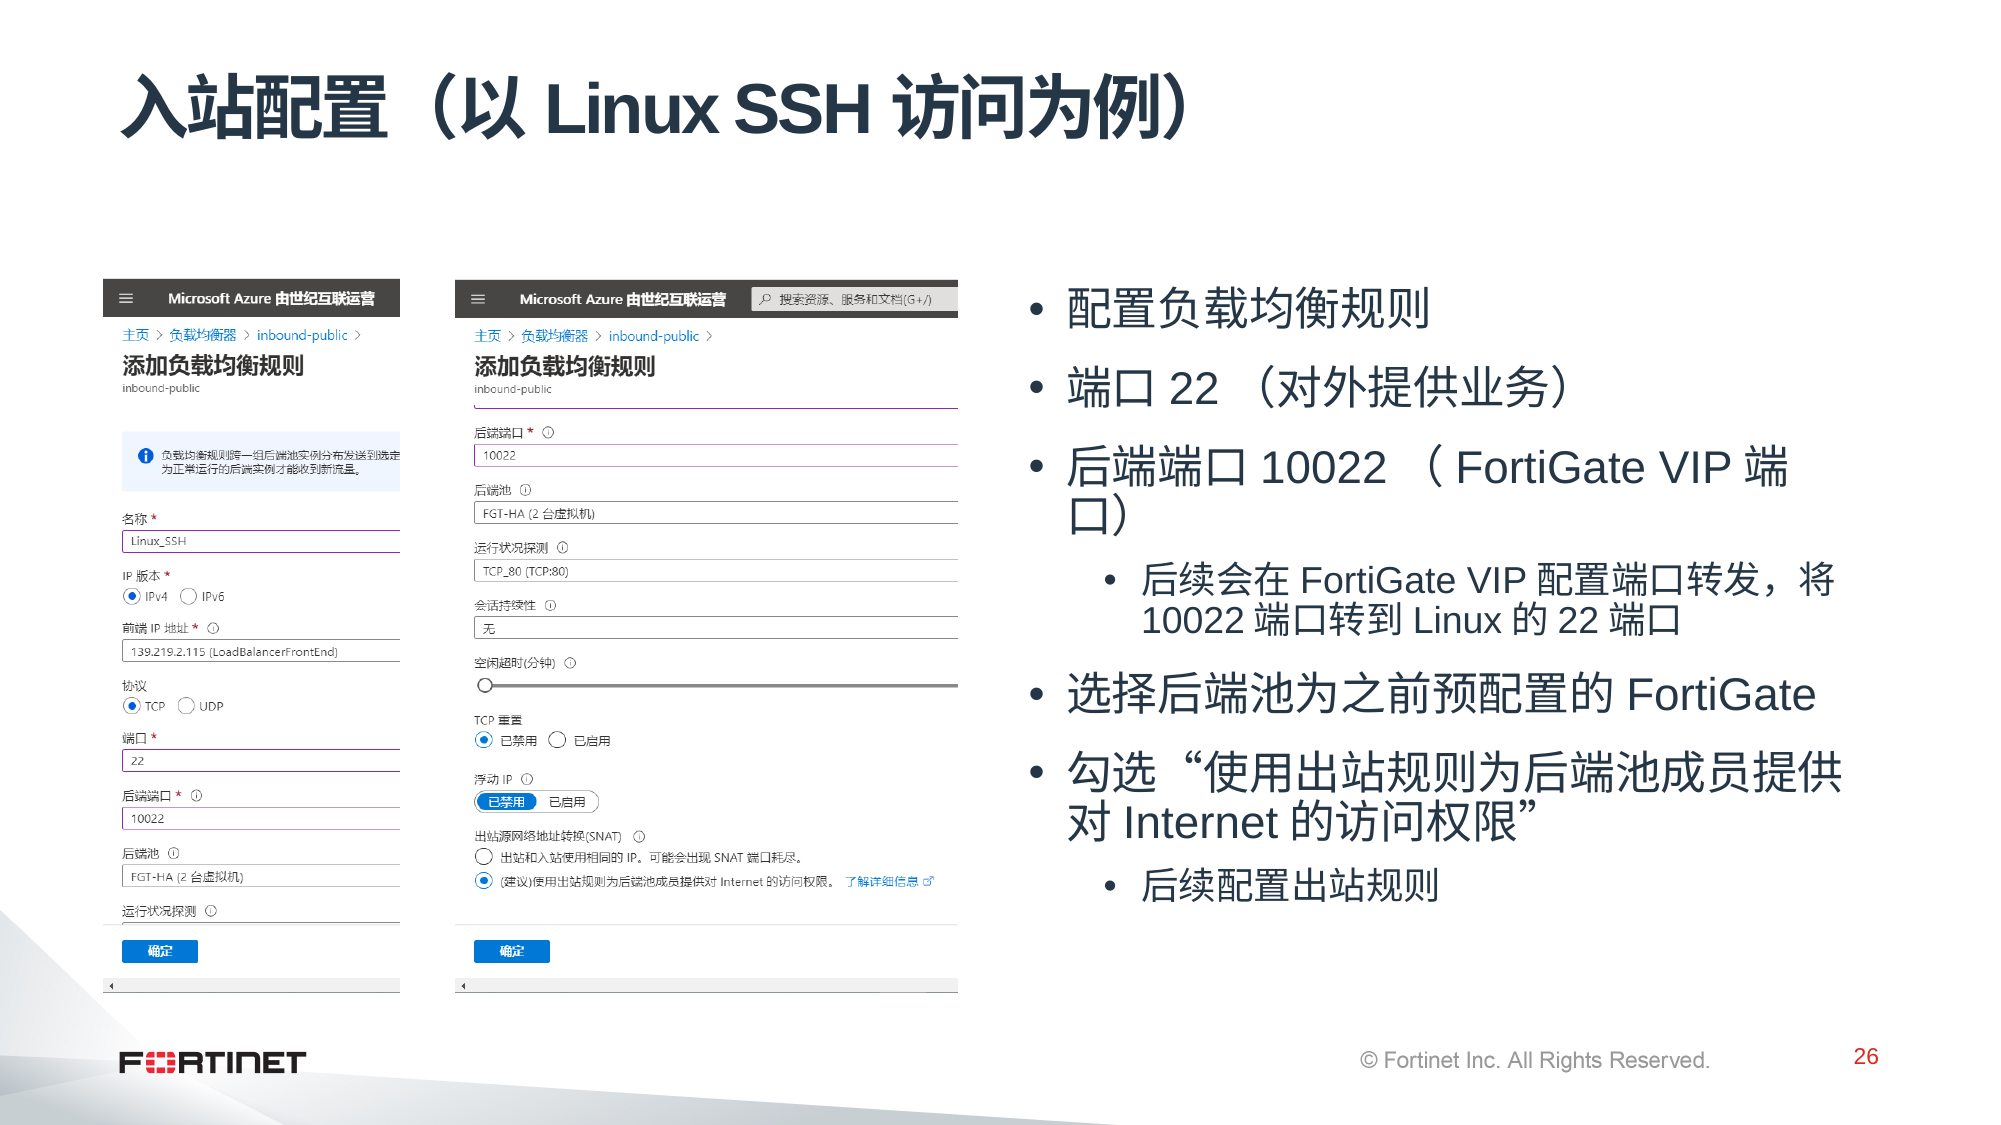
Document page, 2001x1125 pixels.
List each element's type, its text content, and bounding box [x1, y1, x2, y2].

title 入站配置（以Linux SSH访问为例） [103, 1, 1882, 219]
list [103, 278, 400, 993]
list 配置负载均衡规则 端口22（对外提供业务） 后端端口10022（FortiGate VIP端口） 后续会在FortiGate VIP配置端口转发，将10022端口转到Linux的22端口 选择后端池为之前预配置的FortiGate 勾选“使用出站规则为后端池成员提供对Internet的访问权限” 后续配置出站规则 [1013, 278, 1864, 993]
picture [0, 2, 2000, 1125]
